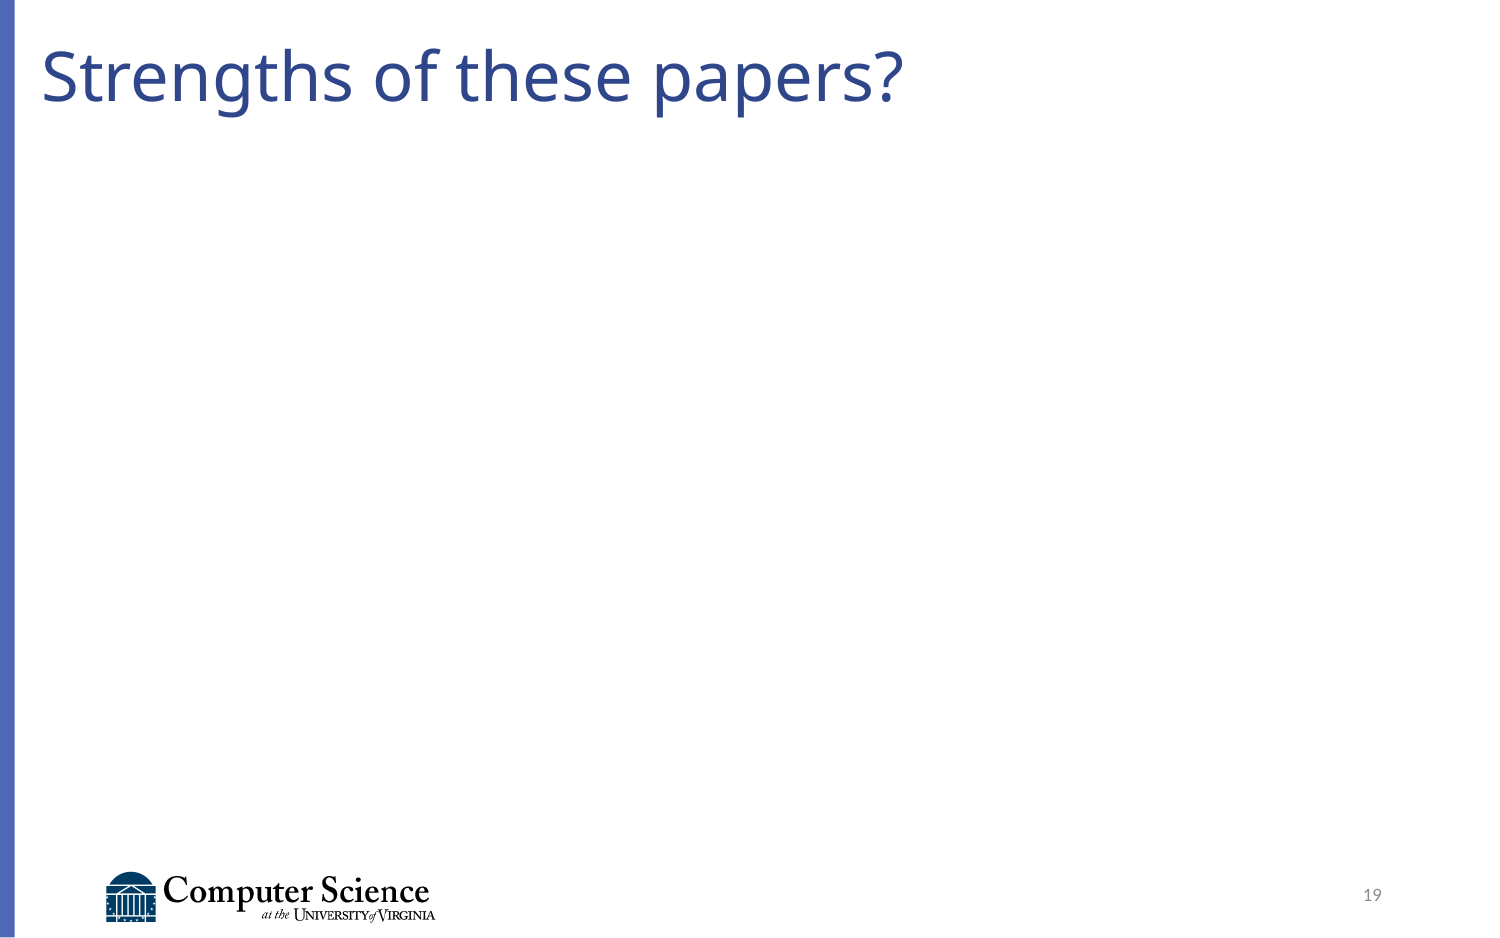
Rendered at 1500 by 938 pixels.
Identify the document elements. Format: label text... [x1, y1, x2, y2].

picture [103, 870, 441, 923]
slide_number 19 [1059, 868, 1397, 919]
title Strengths of these papers? [26, 14, 1483, 145]
